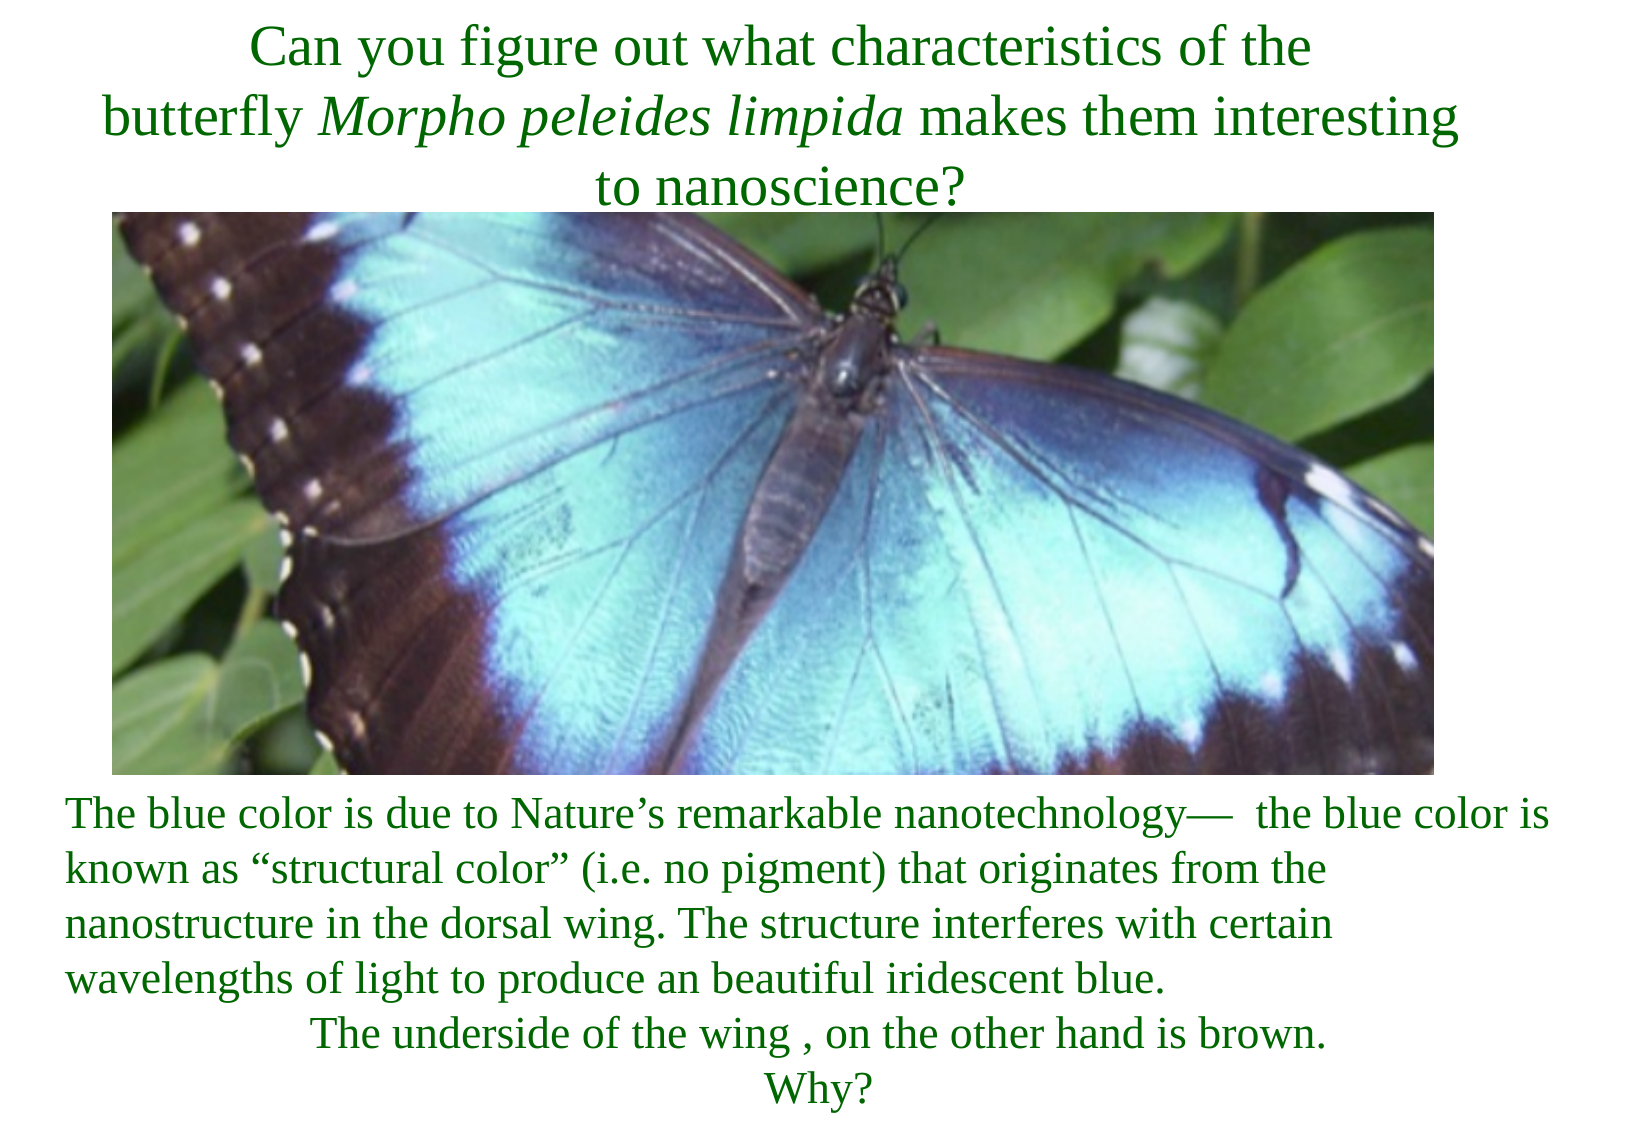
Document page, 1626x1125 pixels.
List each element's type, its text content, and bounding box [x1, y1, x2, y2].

text_box The blue color is due to Nature’s remarkable nanotechnology— the blue color is known as “structural color” (i.e. no pigment) that originates from the nanostructure in the dorsal wing. The structure interferes with certain wavelengths of light to produce an beautiful iridescent blue. The underside of the wing , on the other hand is brown. Why? [50, 774, 1588, 1120]
picture [112, 212, 1434, 775]
text_box Can you figure out what characteristics of the butterfly Morpho peleides limpida makes them interesting to nanoscience? [74, 0, 1488, 225]
